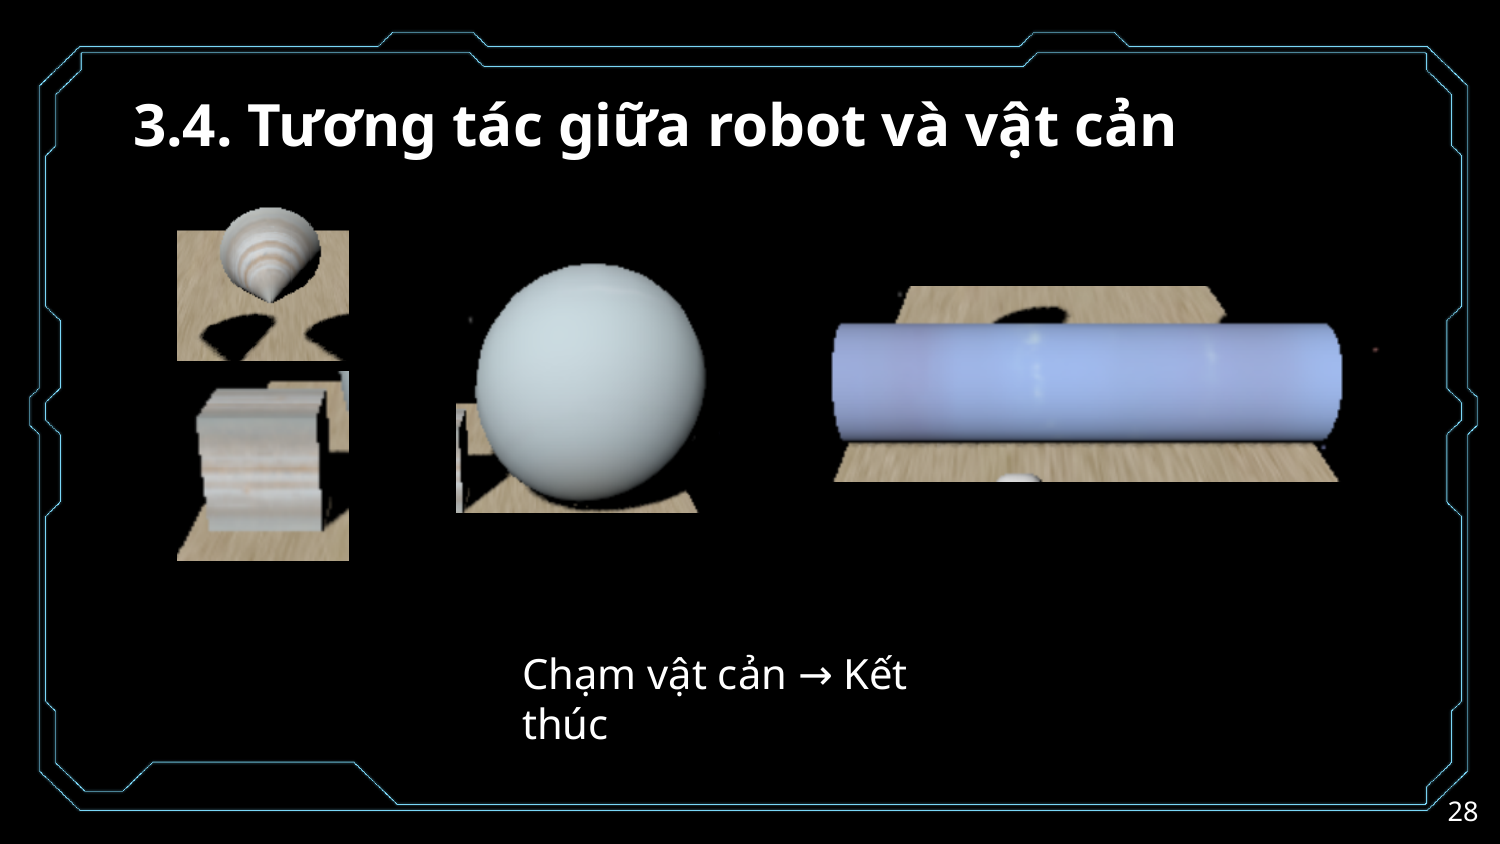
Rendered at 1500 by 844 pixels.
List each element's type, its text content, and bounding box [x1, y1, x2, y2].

slide_number ‹#› [1403, 779, 1494, 844]
title 3.4. Tương tác giữa robot và vật cản [118, 72, 1382, 167]
picture [0, 0, 1500, 844]
text_box Chạm vật cản → Kết thúc [507, 632, 993, 727]
